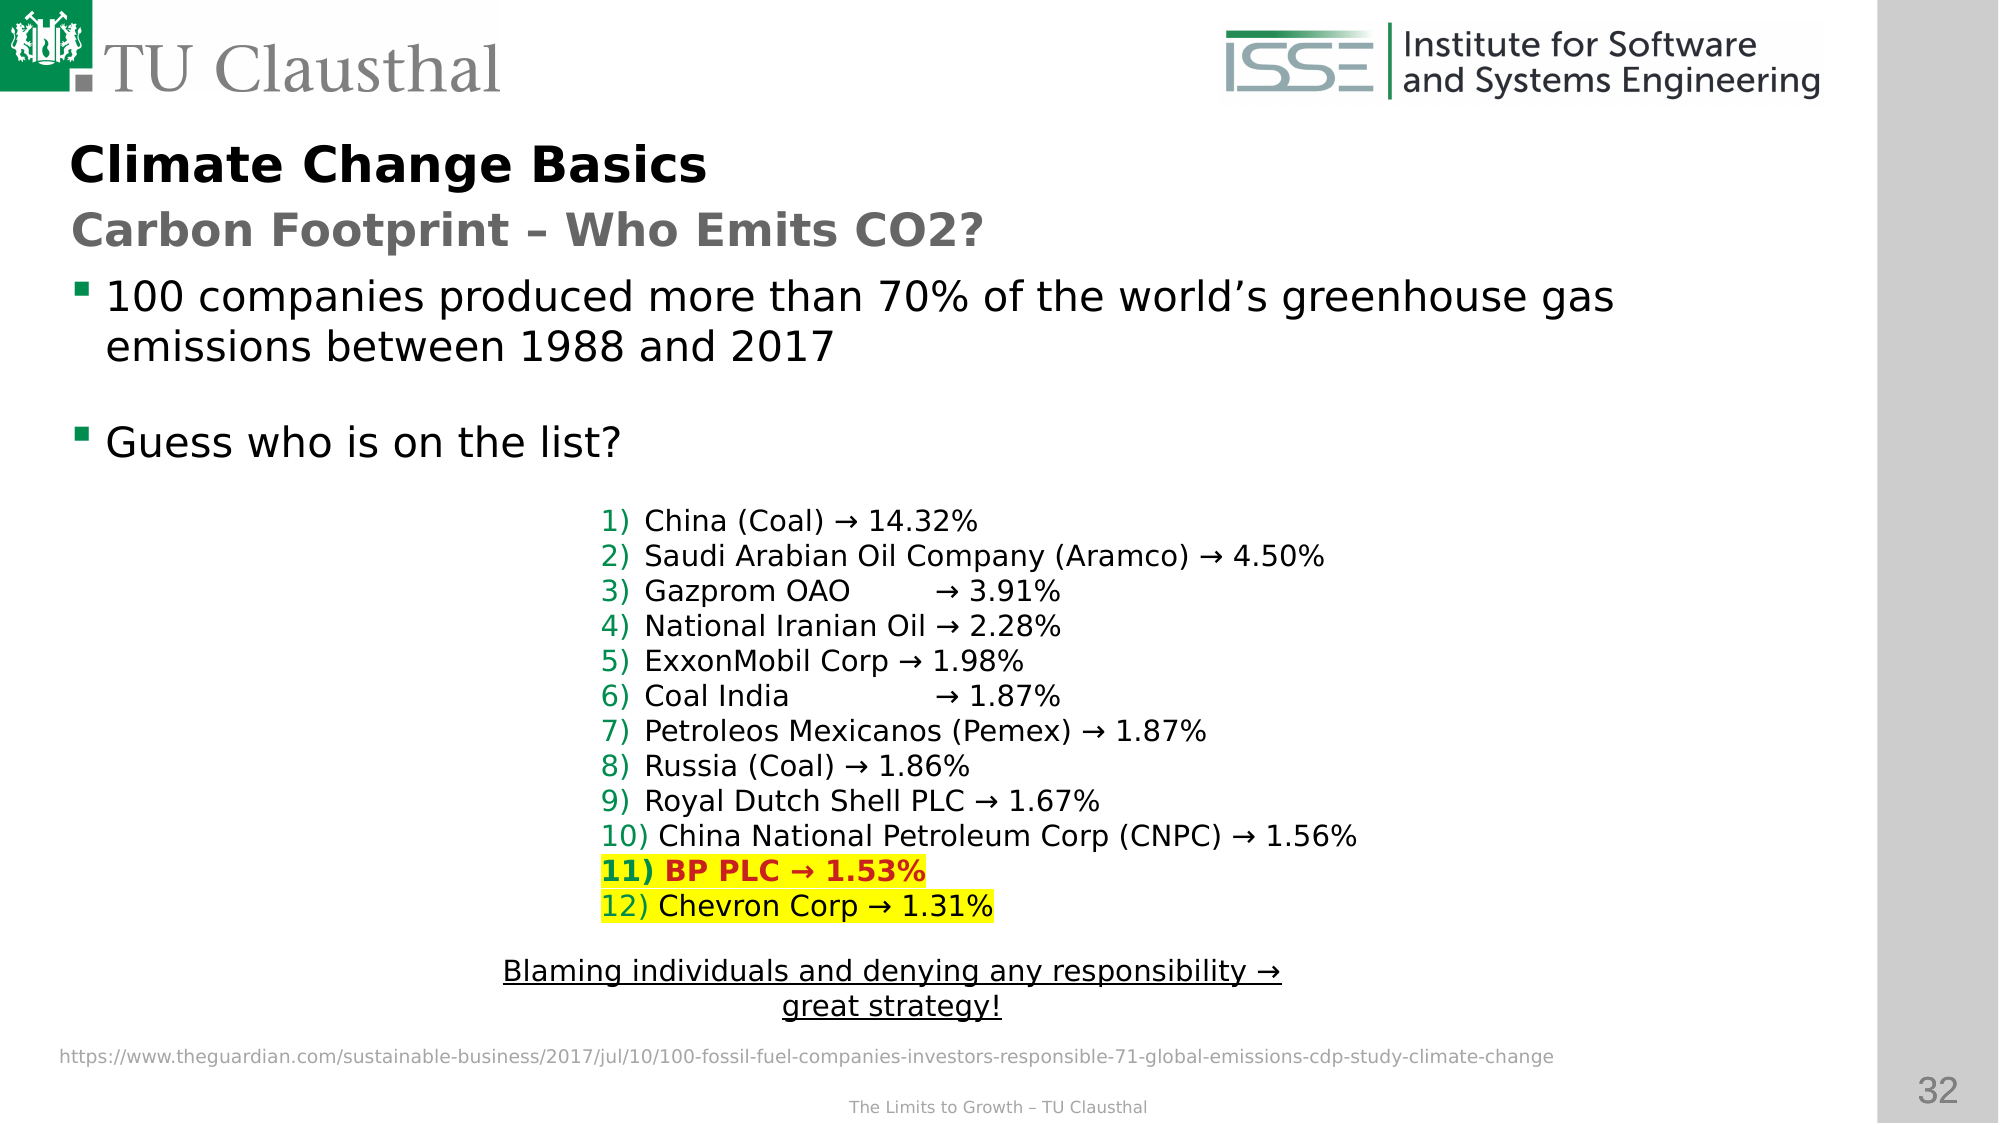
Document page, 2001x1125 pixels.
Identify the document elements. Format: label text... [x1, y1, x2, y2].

picture [1218, 22, 1825, 106]
text_box Blaming individuals and denying any responsibility → great strategy! [450, 945, 1335, 1085]
text_box https://www.theguardian.com/sustainable-business/2017/jul/10/100-fossil-fuel-companies-investors-responsible-71-global-emissions-cdp-study-climate-change [44, 1037, 450, 1075]
text_box China (Coal) → 14.32% Saudi Arabian Oil Company (Aramco) → 4.50% Gazprom OAO → 3.91% National Iranian Oil → 2.28% ExxonMobil Corp → 1.98% Coal India → 1.87% Petroleos Mexicanos (Pemex) → 1.87% Russia (Coal) → 1.86% Royal Dutch Shell PLC → 1.67% China National Petroleum Corp (CNPC) → 1.56% BP PLC → 1.53% Chevron Corp → 1.31% [585, 495, 1410, 945]
picture [0, 0, 500, 92]
text_box Climate Change Basics [54, 125, 1817, 206]
text_box https://www.theguardian.com/sustainable-business/2017/jul/10/100-fossil-fuel-companies-investors-responsible-71-global-emissions-cdp-study-climate-change [1335, 1037, 1816, 1075]
text_box Carbon Footprint – Who Emits CO2? [70, 188, 1769, 269]
text_box 100 companies produced more than 70% of the world’s greenhouse gas emissions between 1988 and 2017 Guess who is on the list? [55, 262, 1837, 899]
